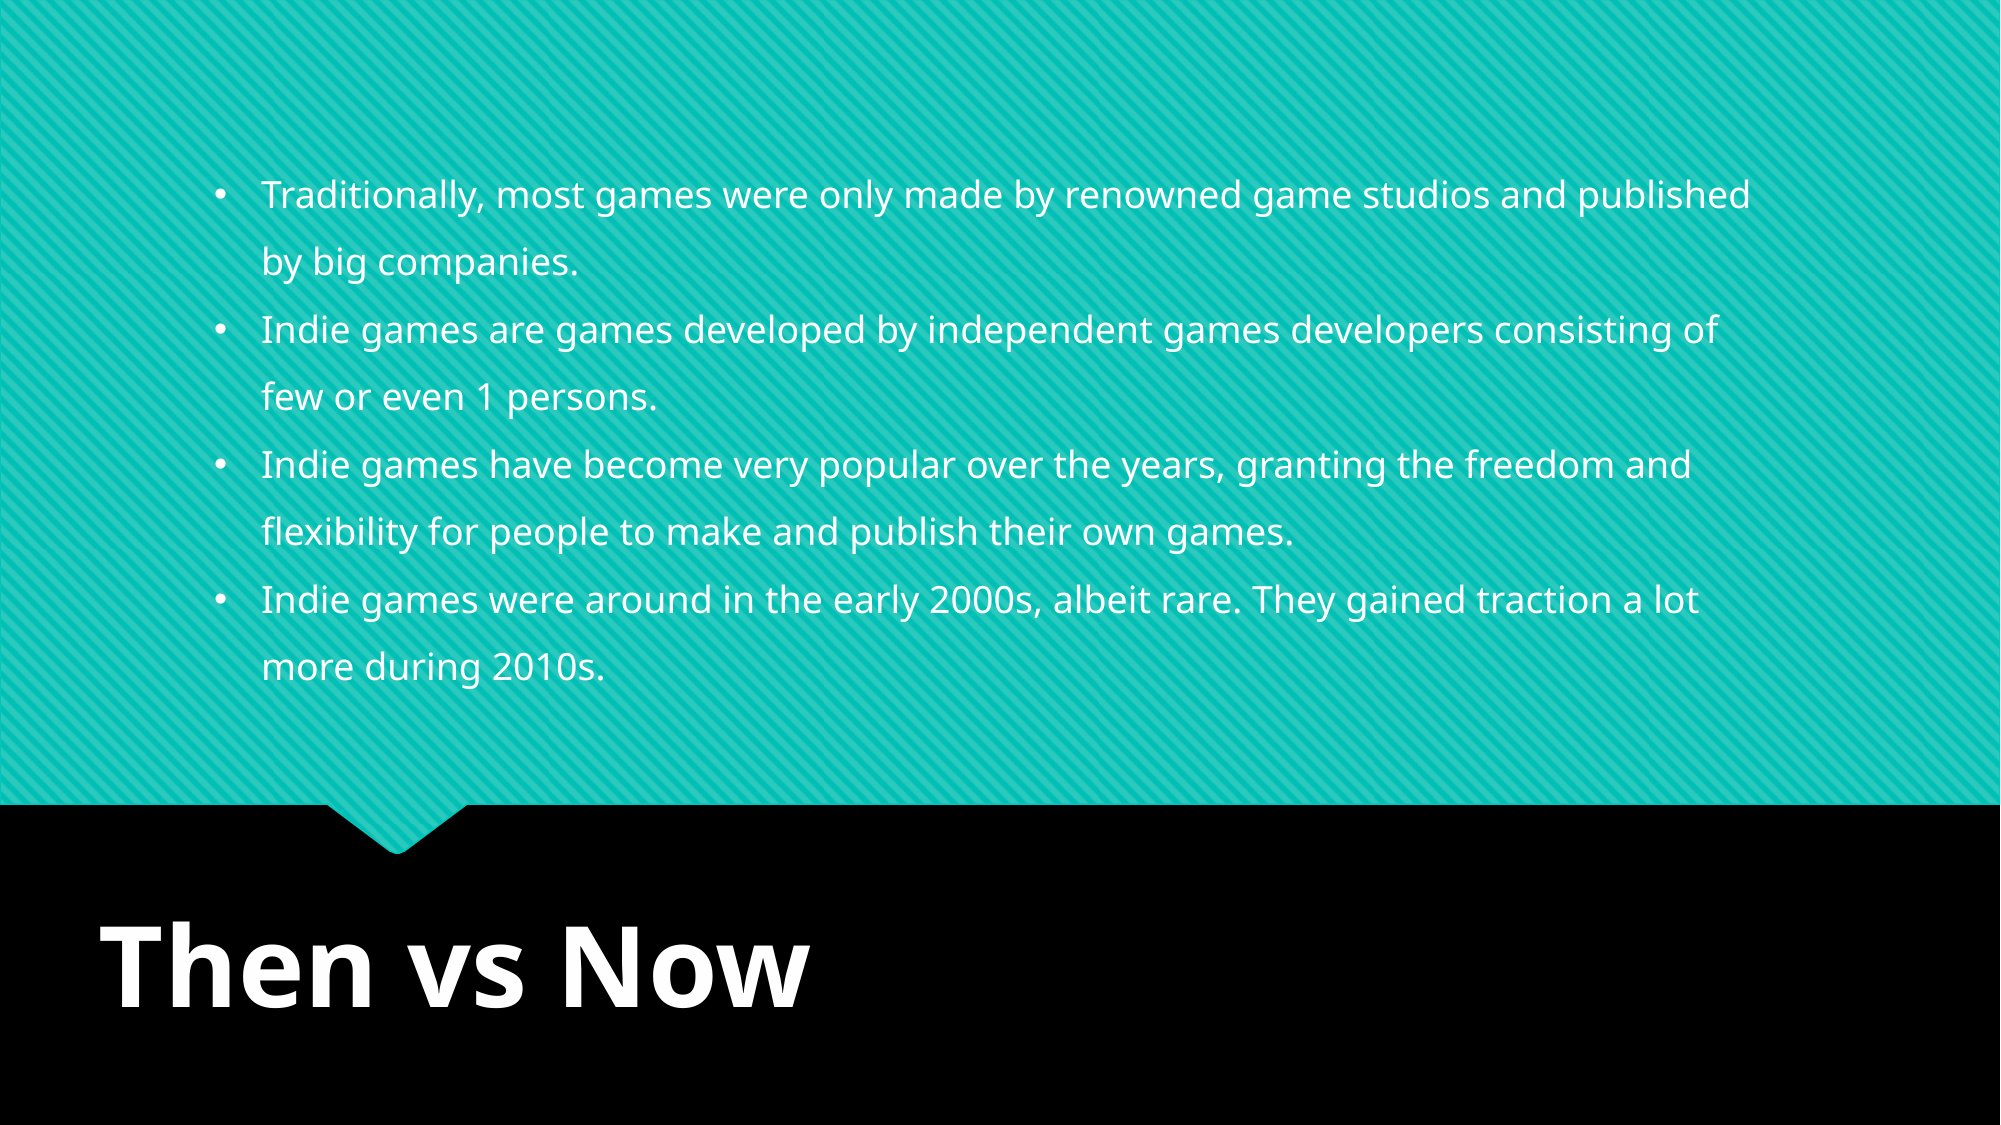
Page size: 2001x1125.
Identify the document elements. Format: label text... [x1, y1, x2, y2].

text_box Traditionally, most games were only made by renowned game studios and published by big companies. Indie games are games developed by independent games developers consisting of few or even 1 persons. Indie games have become very popular over the years, granting the freedom and flexibility for people to make and publish their own games. Indie games were around in the early 2000s, albeit rare. They gained traction a lot more during 2010s. [199, 141, 1801, 741]
text_box Then vs Now [84, 849, 1916, 1077]
